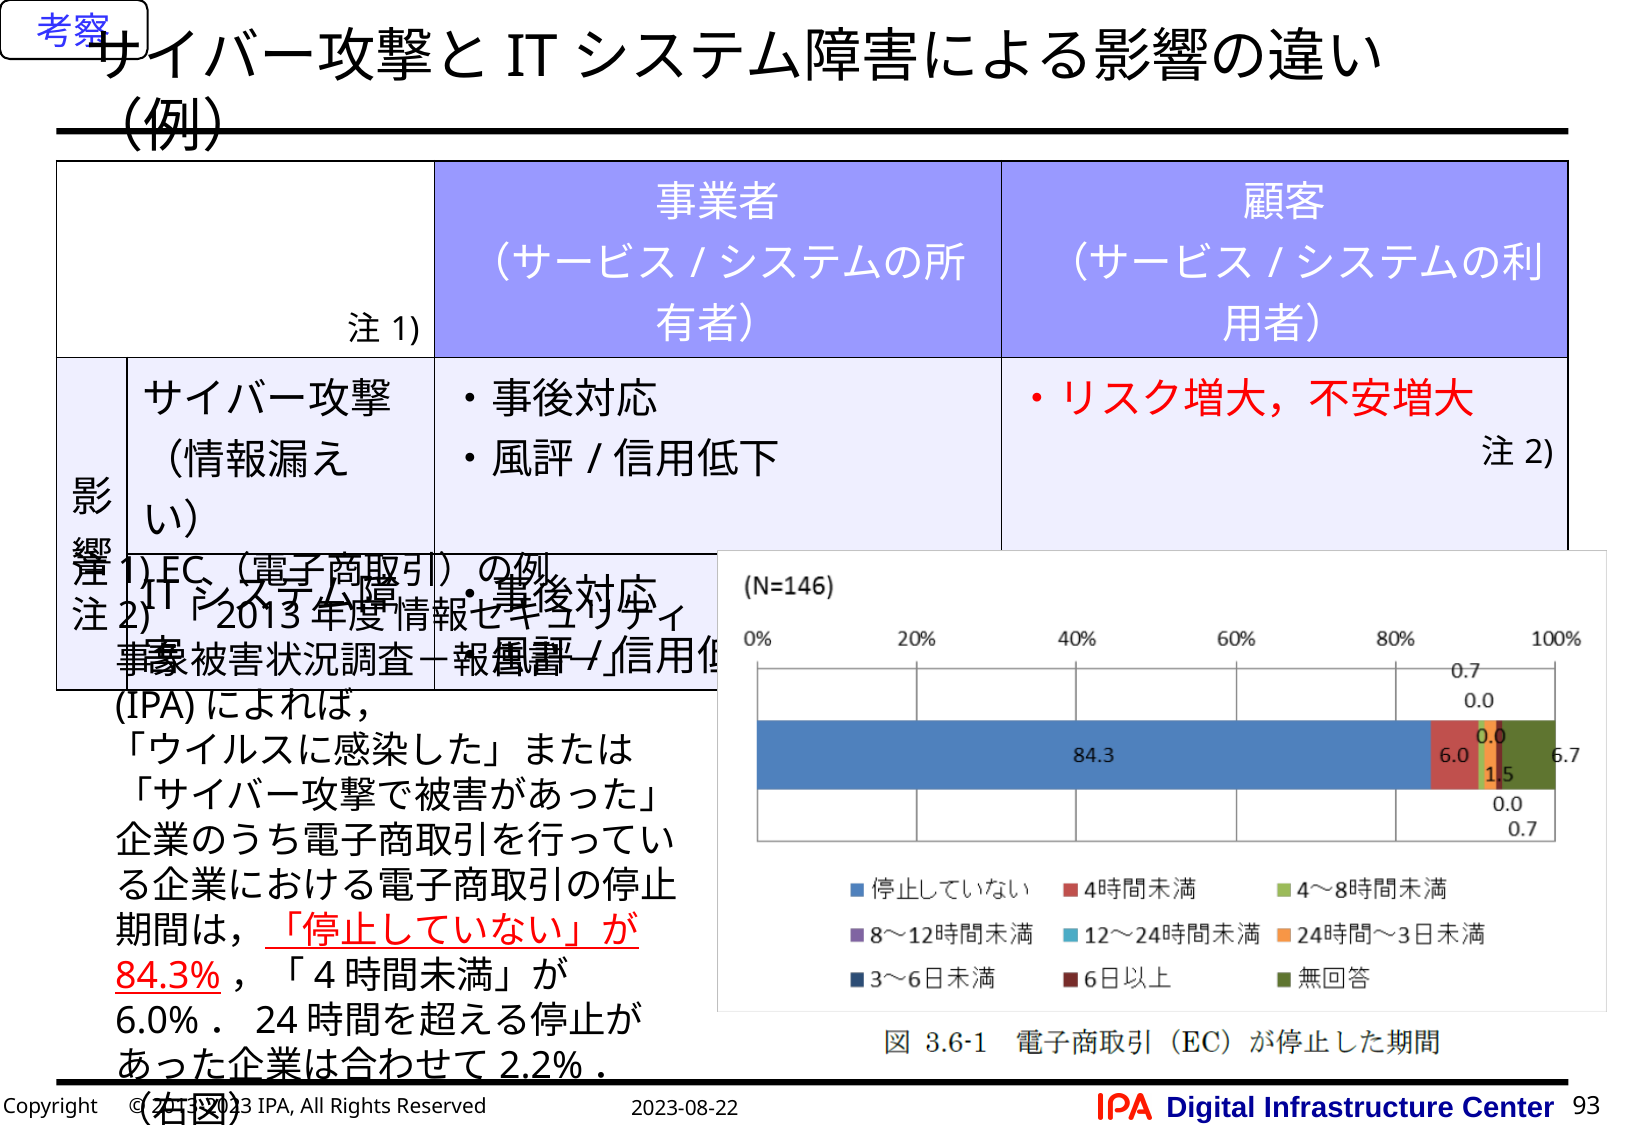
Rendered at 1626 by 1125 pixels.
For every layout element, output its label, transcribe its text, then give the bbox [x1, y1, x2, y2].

table_cell サイバー攻撃 （情報漏えい） [128, 358, 434, 538]
text_box 考察 [0, 0, 150, 62]
text_box 注1) EC（電子商取引）の例 注2) 「2013年度 情報セキュリティ事象被害状況調査－報告書－」(IPA)によれば， 「ウイルスに感染した」または「サイバー攻撃で被害があった」企業のうち電子商取引を行っている企業における電子商取引の停止期間は，「停止していない」が84.3%，「4時間未満」が6.0%．24時間を超える停止があった企業は合わせて2.2%．（右図） [56, 538, 718, 1125]
picture [1098, 1093, 1152, 1120]
table_cell ・事後対応 ・風評/信用低下 [435, 358, 1001, 549]
table_cell 影響 [57, 358, 126, 538]
title サイバー攻撃とITシステム障害による影響の違い（例） [70, 41, 1569, 136]
table_cell ・リスク増大，不安増大 注2) [1002, 358, 1567, 549]
picture [717, 550, 1607, 1065]
table_header 顧客 （サービス/システムの利用者） [1002, 162, 1567, 357]
table_header 注1) [57, 162, 434, 357]
table_header 事業者 （サービス/システムの所有者） [435, 162, 1001, 357]
